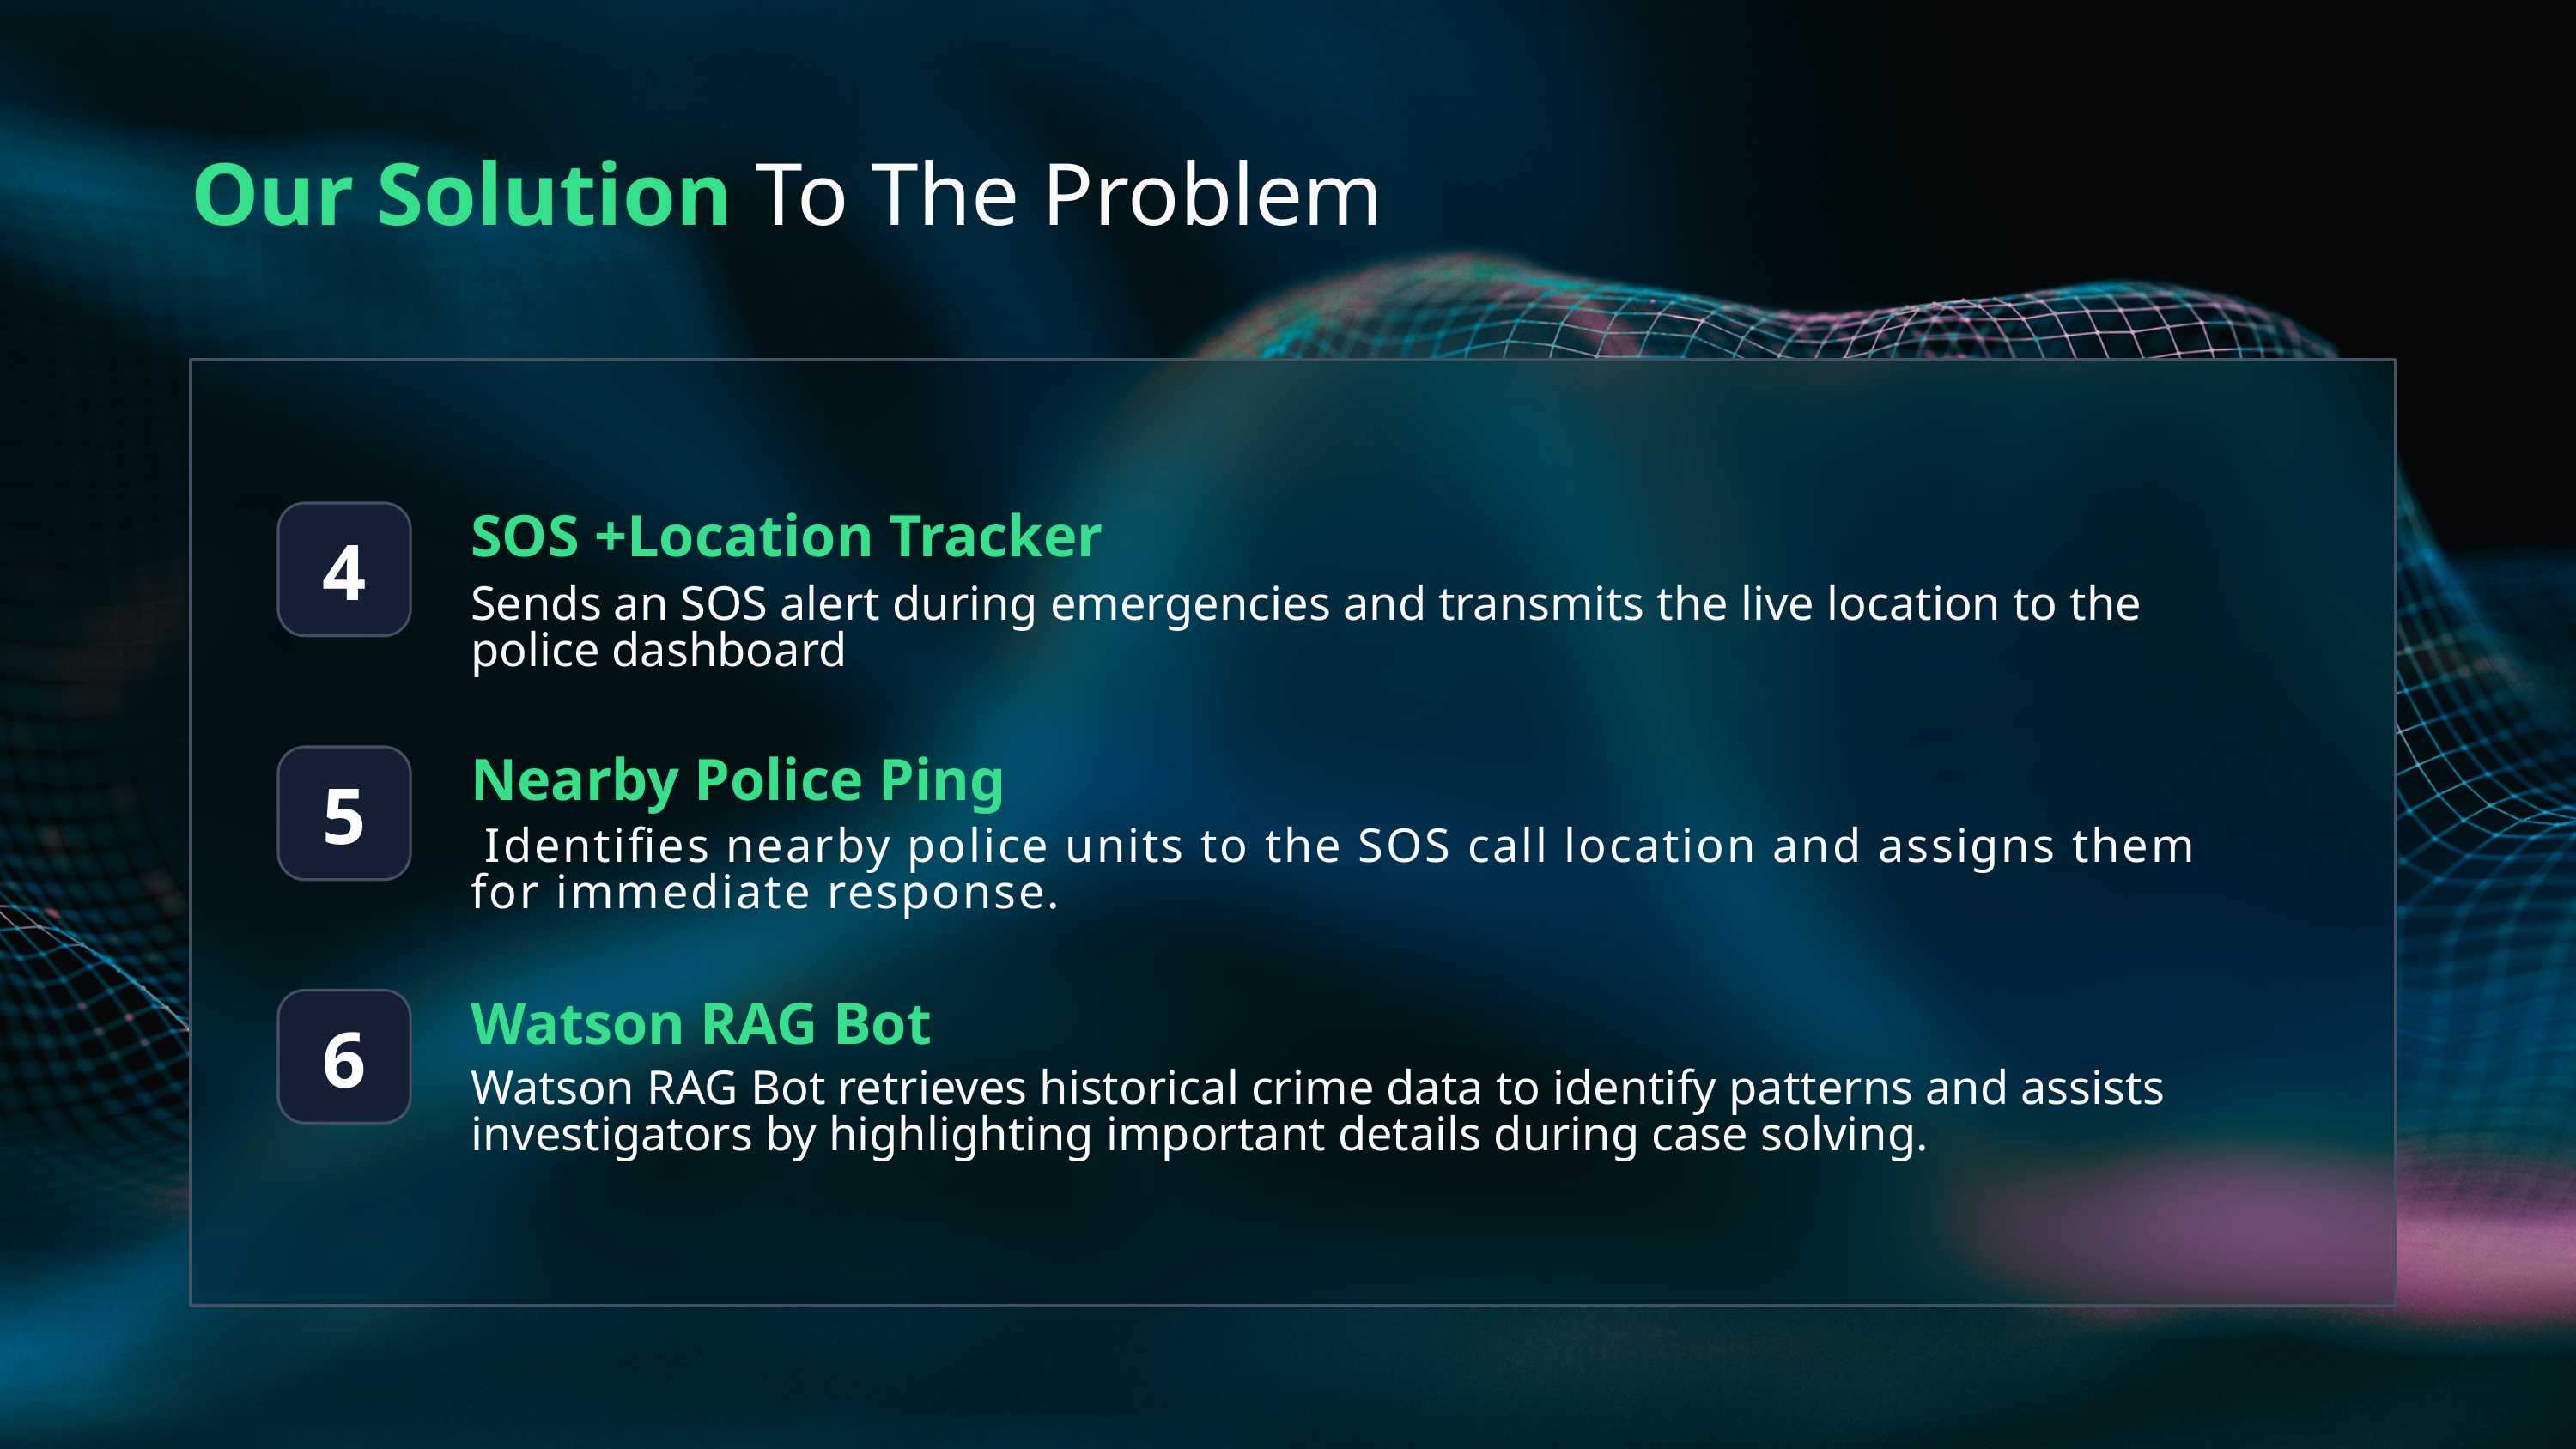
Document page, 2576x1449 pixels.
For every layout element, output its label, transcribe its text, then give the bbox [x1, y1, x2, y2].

text_box Sends an SOS alert during emergencies and transmits the live location to the police dashboard [471, 582, 2272, 676]
text_box Identifies nearby police units to the SOS call location and assigns them for immediate response. [471, 825, 2272, 919]
text_box SOS +Location Tracker [471, 511, 2272, 569]
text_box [277, 746, 411, 880]
text_box [190, 359, 2396, 1307]
text_box Nearby Police Ping [471, 755, 2272, 813]
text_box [277, 990, 411, 1124]
text_box Our Solution To The Problem [191, 156, 1857, 243]
text_box Watson RAG Bot retrieves historical crime data to identify patterns and assists investigators by highlighting important details during case solving. [471, 1067, 2272, 1161]
text_box Watson RAG Bot [471, 997, 2272, 1056]
text_box [0, 0, 2576, 1449]
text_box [277, 502, 411, 636]
